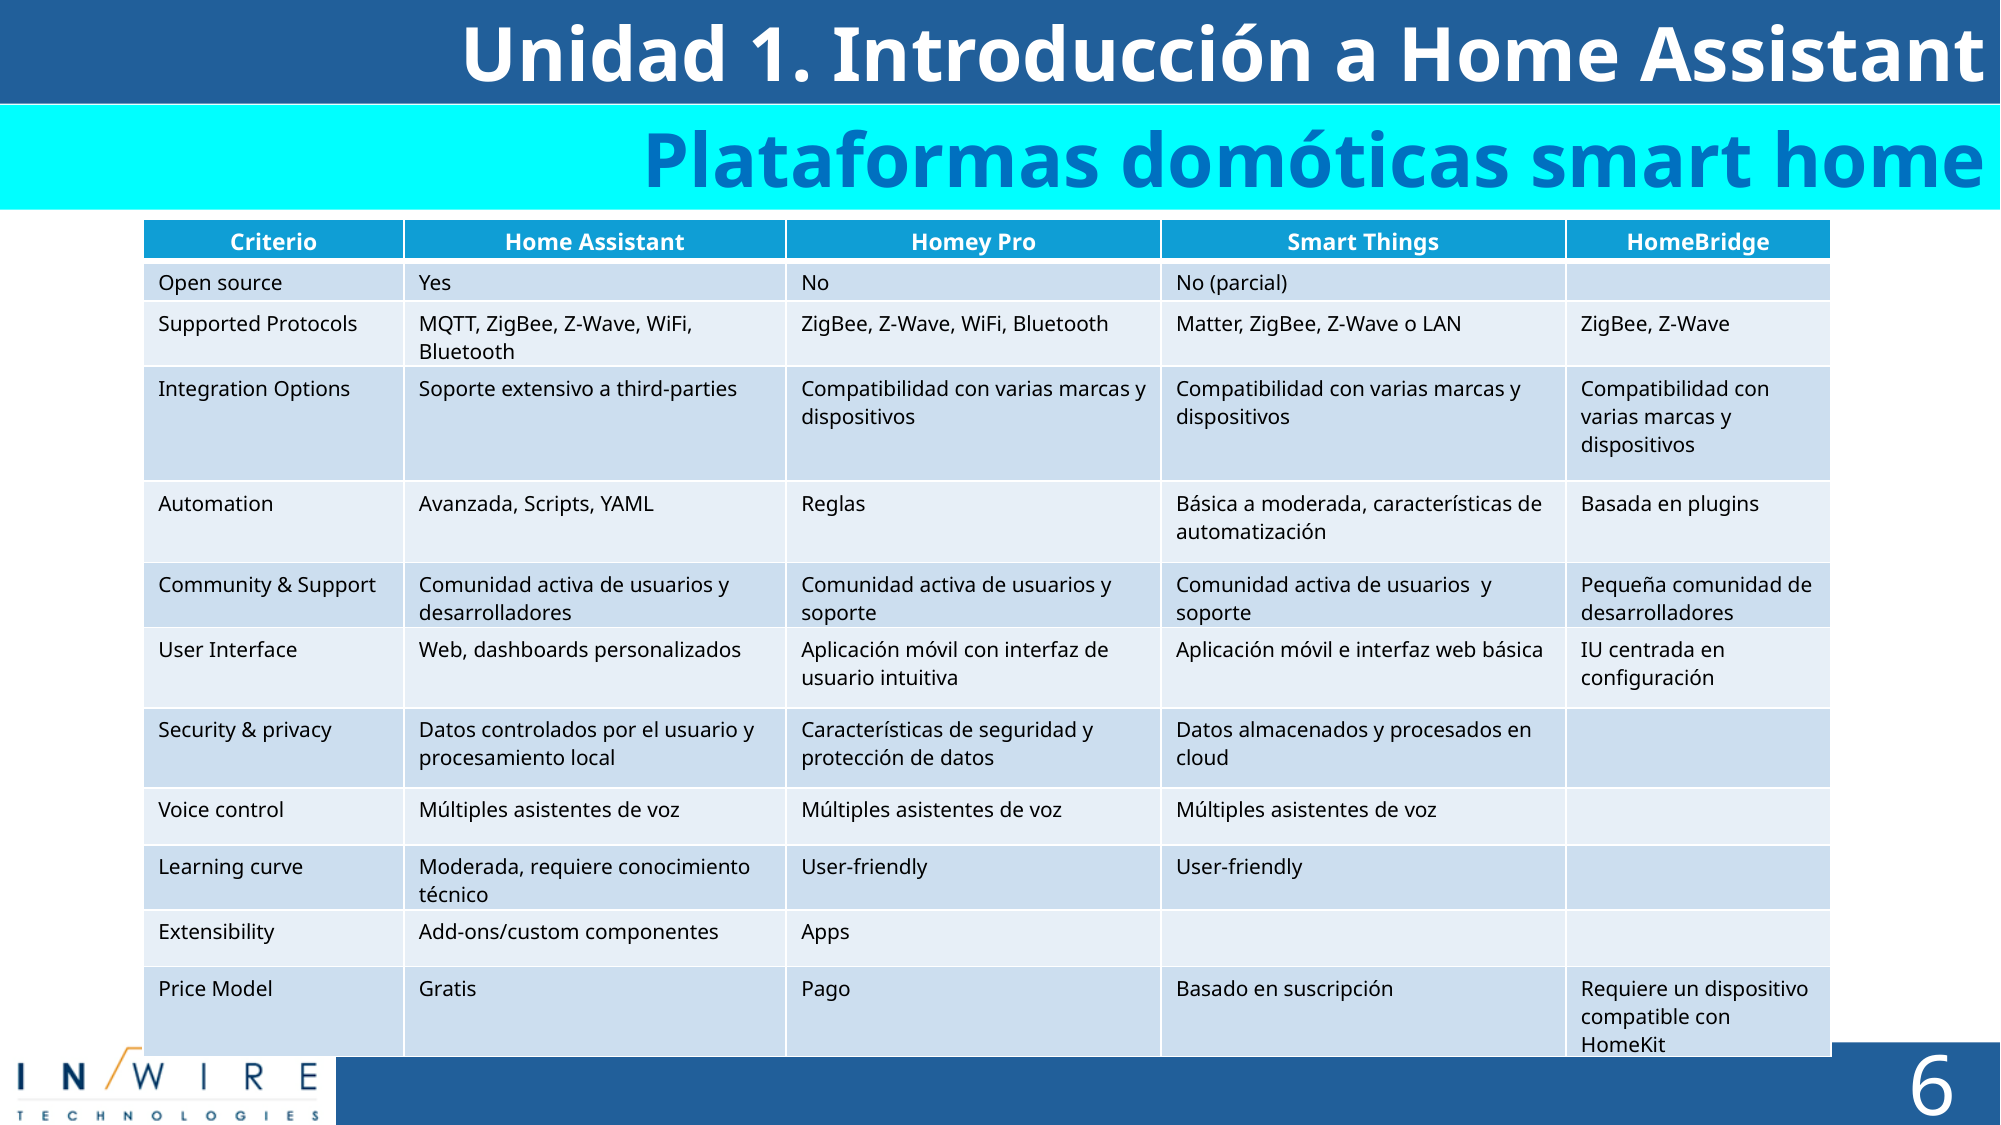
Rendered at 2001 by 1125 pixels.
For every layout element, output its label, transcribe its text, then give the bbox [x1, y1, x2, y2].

table_cell Comunidad activa de usuarios y soporte [787, 563, 1160, 627]
table_cell Price Model [144, 967, 403, 1056]
table_cell Soporte extensivo a third-parties [405, 367, 785, 480]
table_cell Security & privacy [144, 709, 403, 787]
table_cell Web, dashboards personalizados [405, 628, 785, 707]
table_cell Aplicación móvil con interfaz de usuario intuitiva [787, 628, 1160, 707]
table_header Home Assistant [405, 220, 785, 258]
table_cell Comunidad activa de usuarios y soporte [1162, 563, 1565, 627]
table_cell User Interface [144, 628, 403, 707]
table_cell Community & Support [144, 563, 403, 627]
table_cell Add-ons/custom componentes [405, 911, 785, 966]
table_cell No [787, 264, 1160, 300]
table_cell User-friendly [1162, 846, 1565, 909]
table_cell Supported Protocols [144, 302, 403, 365]
table_cell [1567, 709, 1830, 787]
table_cell [1567, 789, 1830, 844]
table_cell Moderada, requiere conocimiento técnico [405, 846, 785, 909]
table_cell Integration Options [144, 367, 403, 480]
table_cell Open source [144, 264, 403, 300]
table_cell Extensibility [144, 911, 403, 966]
table_cell Pequeña comunidad de desarrolladores [1567, 563, 1830, 627]
table_cell [1162, 911, 1565, 966]
table_header Homey Pro [787, 220, 1160, 258]
table_cell Basado en suscripción [1162, 967, 1565, 1056]
table_cell Múltiples asistentes de voz [405, 789, 785, 844]
table_cell ZigBee, Z-Wave, WiFi, Bluetooth [787, 302, 1160, 365]
text_box Plataformas domóticas smart home [0, 104, 2000, 210]
table_cell [1567, 911, 1830, 966]
table_cell Compatibilidad con varias marcas y dispositivos [1162, 367, 1565, 480]
table_cell Múltiples asistentes de voz [1162, 789, 1565, 844]
table_cell Compatibilidad con varias marcas y dispositivos [787, 367, 1160, 480]
table_cell Requiere un dispositivo compatible con HomeKit [1567, 967, 1830, 1056]
table_cell Matter, ZigBee, Z-Wave o LAN [1162, 302, 1565, 365]
table_cell Apps [787, 911, 1160, 966]
table_cell [1567, 846, 1830, 909]
table_cell Comunidad activa de usuarios y desarrolladores [405, 563, 785, 627]
table_cell User-friendly [787, 846, 1160, 909]
table_cell Yes [405, 264, 785, 300]
table_cell Múltiples asistentes de voz [787, 789, 1160, 844]
table_cell [1567, 264, 1830, 300]
table_cell IU centrada en configuración [1567, 628, 1830, 707]
table_header Criterio [144, 220, 403, 258]
table_cell No (parcial) [1162, 264, 1565, 300]
table_cell Características de seguridad y protección de datos [787, 709, 1160, 787]
table_cell Voice control [144, 789, 403, 844]
table_header HomeBridge [1567, 220, 1830, 258]
table_cell MQTT, ZigBee, Z-Wave, WiFi, Bluetooth [405, 302, 785, 365]
table_cell Aplicación móvil e interfaz web básica [1162, 628, 1565, 707]
table_cell ZigBee, Z-Wave [1567, 302, 1830, 365]
table_cell Pago [787, 967, 1160, 1056]
table_cell Compatibilidad con varias marcas y dispositivos [1567, 367, 1830, 480]
table_cell Básica a moderada, características de automatización [1162, 482, 1565, 562]
table_cell Avanzada, Scripts, YAML [405, 482, 785, 562]
table_cell Datos almacenados y procesados en cloud [1162, 709, 1565, 787]
table_cell Learning curve [144, 846, 403, 909]
text_box Unidad 1. Introducción a Home Assistant [0, 0, 2000, 104]
picture [0, 1037, 336, 1125]
table_cell Basada en plugins [1567, 482, 1830, 562]
table_cell Datos controlados por el usuario y procesamiento local [405, 709, 785, 787]
table_cell Automation [144, 482, 403, 562]
table_cell Gratis [405, 967, 785, 1056]
table_header Smart Things [1162, 220, 1565, 258]
table_cell Reglas [787, 482, 1160, 562]
